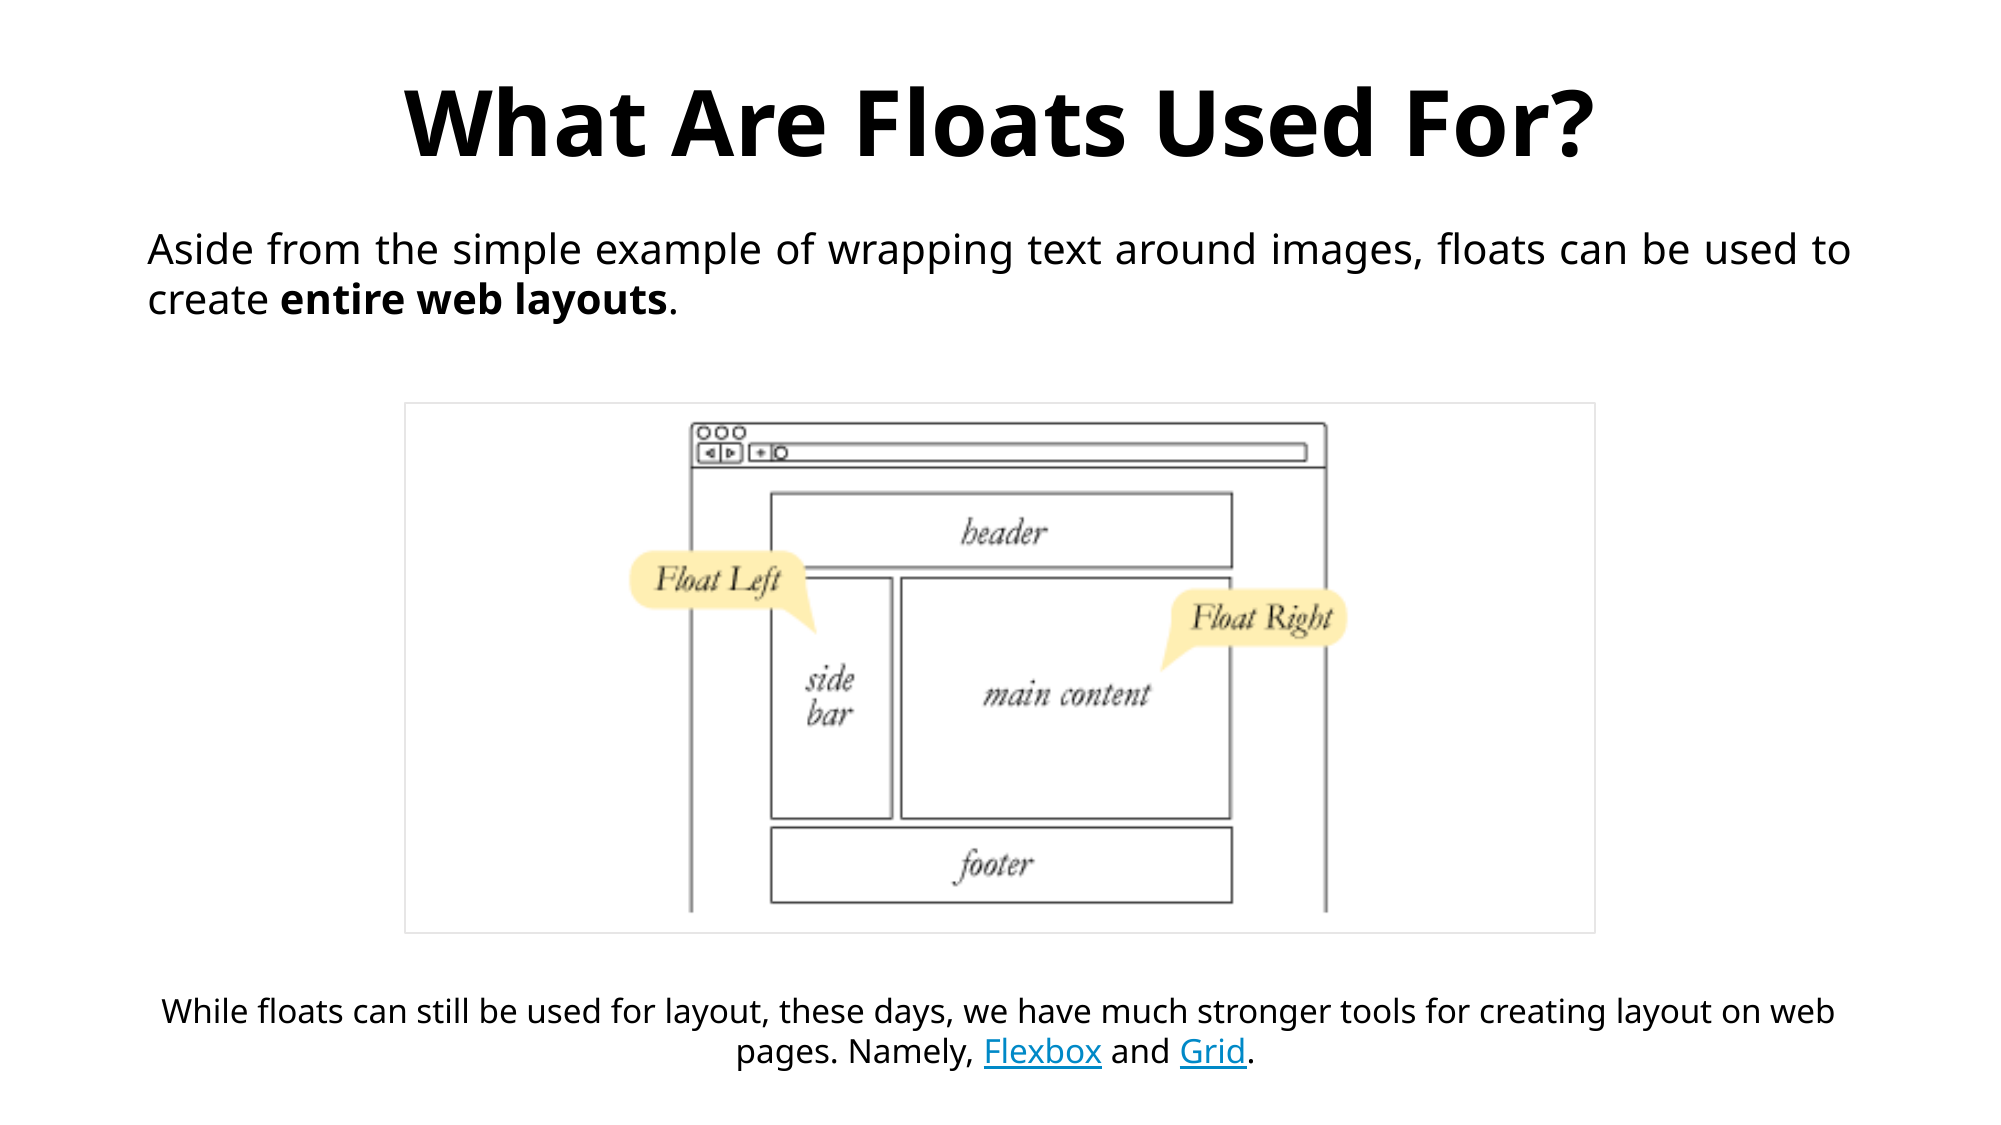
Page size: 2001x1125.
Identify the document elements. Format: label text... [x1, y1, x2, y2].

picture [405, 403, 1595, 933]
text_box While floats can still be used for layout, these days, we have much stronger tools for creating layout on web pages. Namely, Flexbox and Grid. [103, 982, 1897, 1083]
text_box Aside from the simple example of wrapping text around images, floats can be used to create entire web layouts. [132, 215, 1868, 331]
text_box What Are Floats Used For? [344, 57, 1656, 183]
